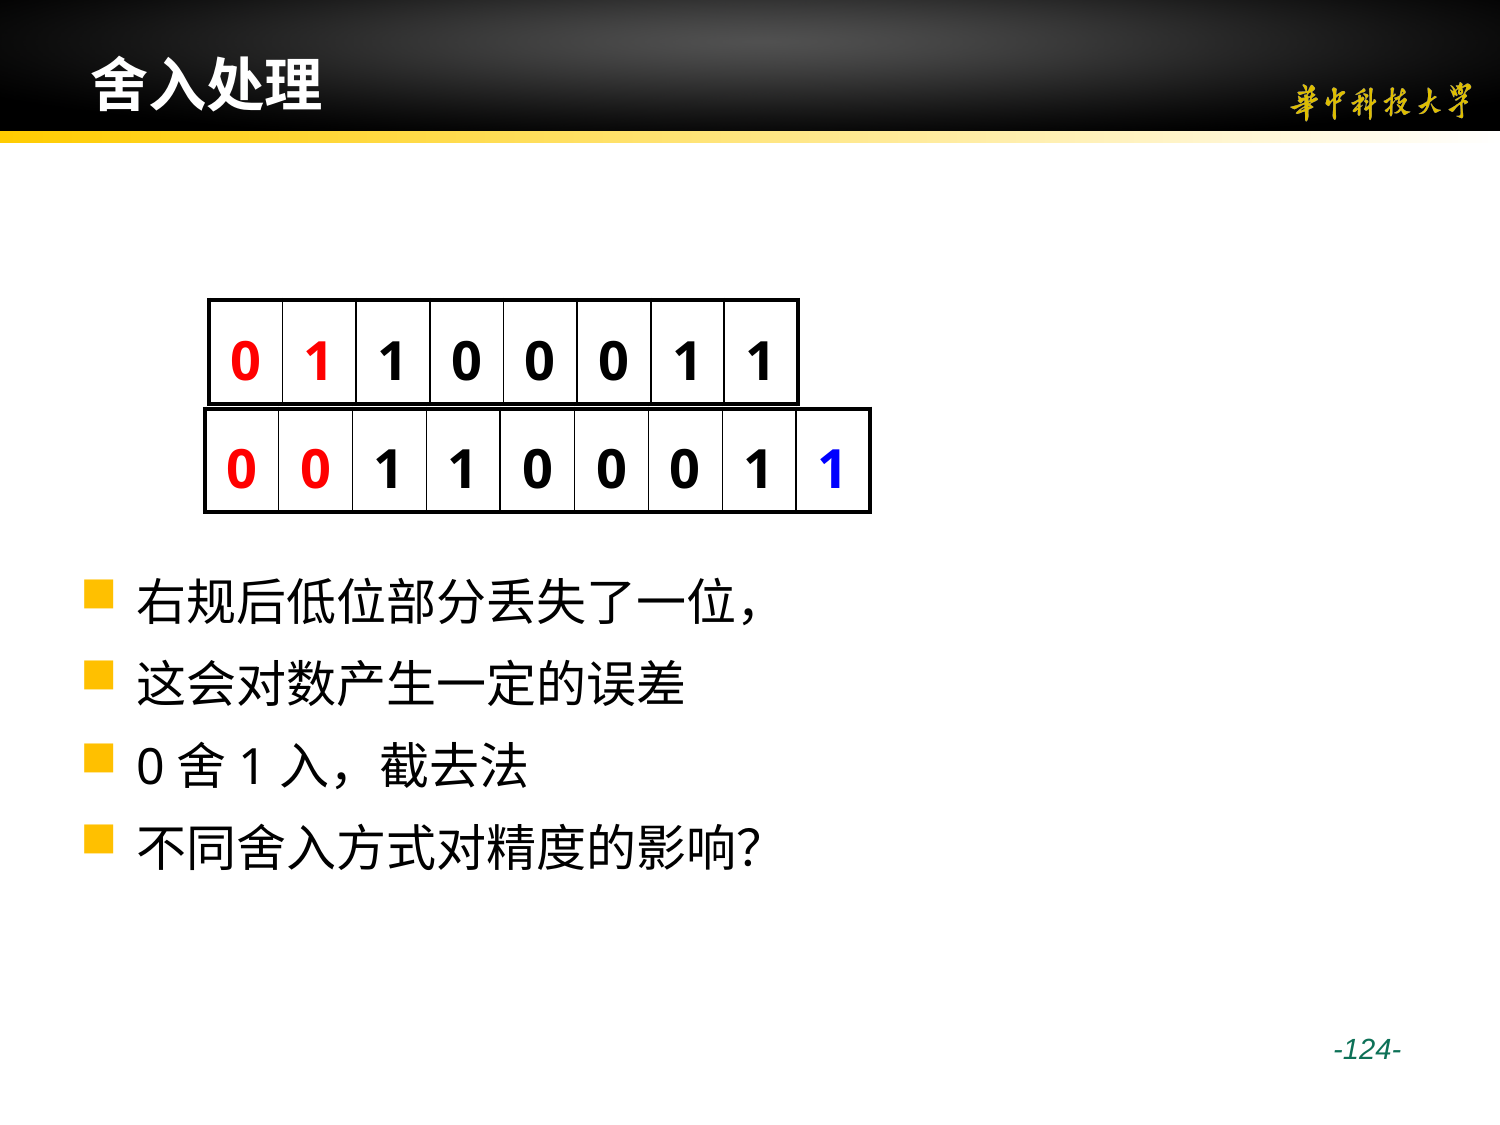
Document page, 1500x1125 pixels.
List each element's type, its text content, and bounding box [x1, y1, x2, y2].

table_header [353, 411, 426, 510]
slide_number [1257, 1023, 1425, 1102]
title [74, 34, 1426, 131]
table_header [211, 302, 282, 402]
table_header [283, 302, 355, 402]
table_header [652, 302, 723, 402]
picture [0, 0, 1500, 131]
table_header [797, 411, 868, 510]
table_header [279, 411, 352, 510]
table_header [723, 411, 795, 510]
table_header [431, 302, 503, 402]
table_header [357, 302, 429, 402]
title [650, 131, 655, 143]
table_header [504, 302, 576, 402]
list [64, 550, 1414, 988]
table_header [501, 411, 574, 510]
text_box =1 [738, 131, 744, 143]
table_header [578, 302, 650, 402]
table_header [725, 302, 796, 402]
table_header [207, 411, 278, 510]
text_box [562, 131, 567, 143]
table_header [575, 411, 648, 510]
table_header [649, 411, 722, 510]
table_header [427, 411, 499, 510]
